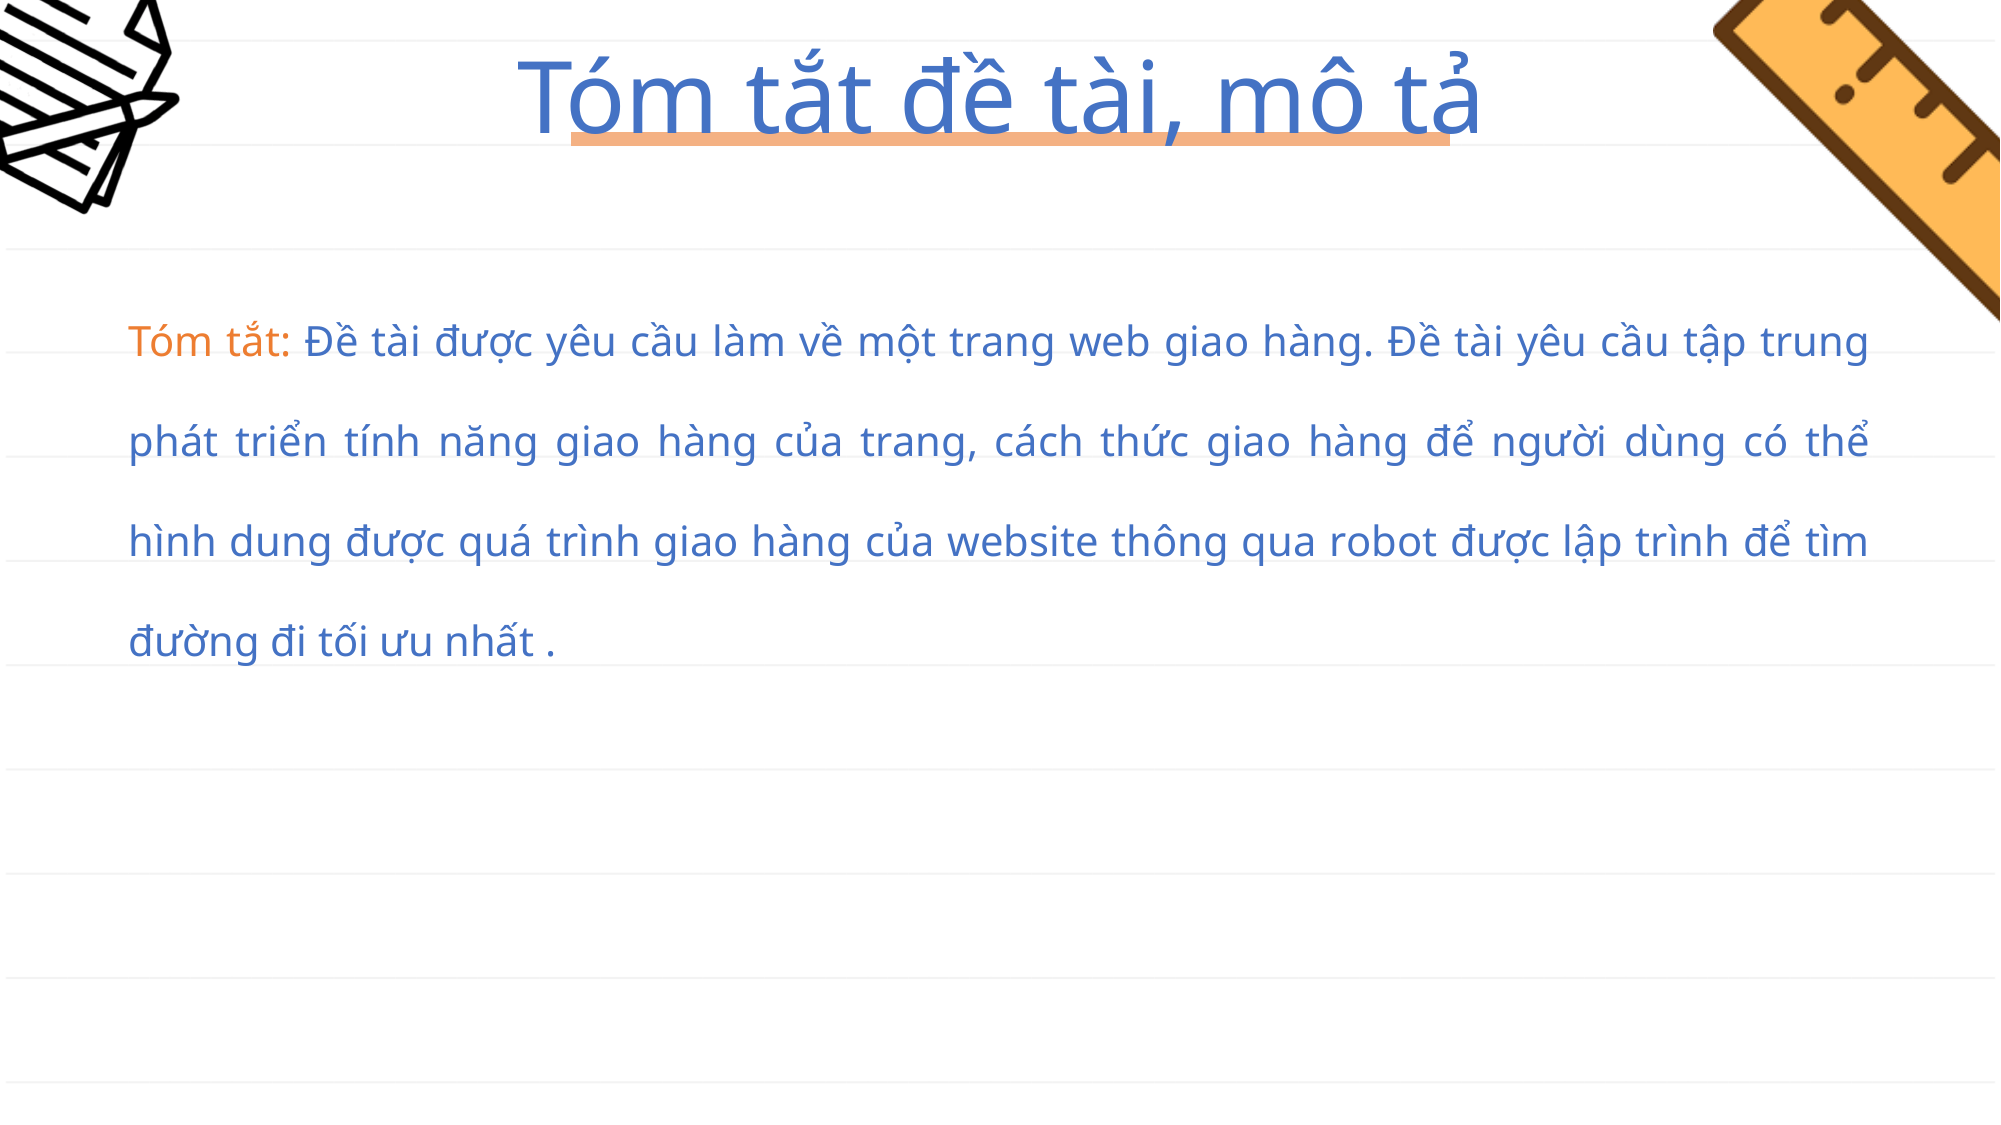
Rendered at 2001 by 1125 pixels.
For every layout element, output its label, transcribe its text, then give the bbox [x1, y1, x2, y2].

text_box Tóm tắt: Đề tài được yêu cầu làm về một trang web giao hàng. Đề tài yêu cầu tập trung phát triển tính năng giao hàng của trang, cách thức giao hàng để người dùng có thể hình dung được quá trình giao hàng của website thông qua robot được lập trình để tìm đường đi tối ưu nhất . [114, 257, 1886, 673]
text_box Tóm tắt đề tài, mô tả [296, 41, 1713, 176]
picture [0, 0, 2001, 1125]
